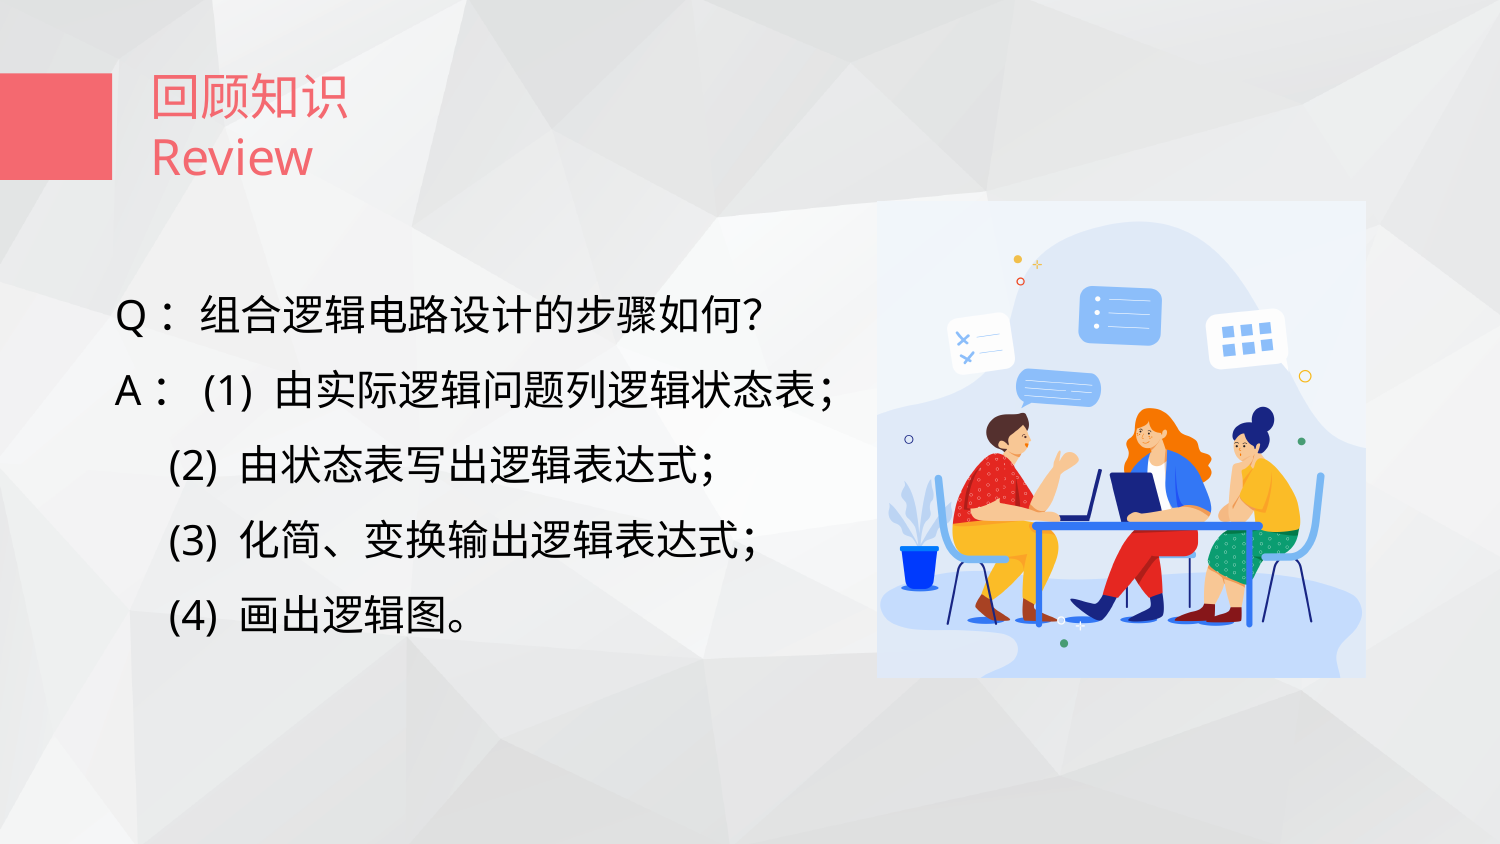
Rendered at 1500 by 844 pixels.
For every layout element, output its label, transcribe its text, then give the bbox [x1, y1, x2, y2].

text_box Q：组合逻辑电路设计的步骤如何？ A：(1) 由实际逻辑问题列逻辑状态表； (2) 由状态表写出逻辑表达式； (3) 化简、变换输出逻辑表达式； (4) 画出逻辑图。 [100, 256, 857, 647]
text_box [0, 58, 796, 195]
picture [0, 0, 1500, 844]
